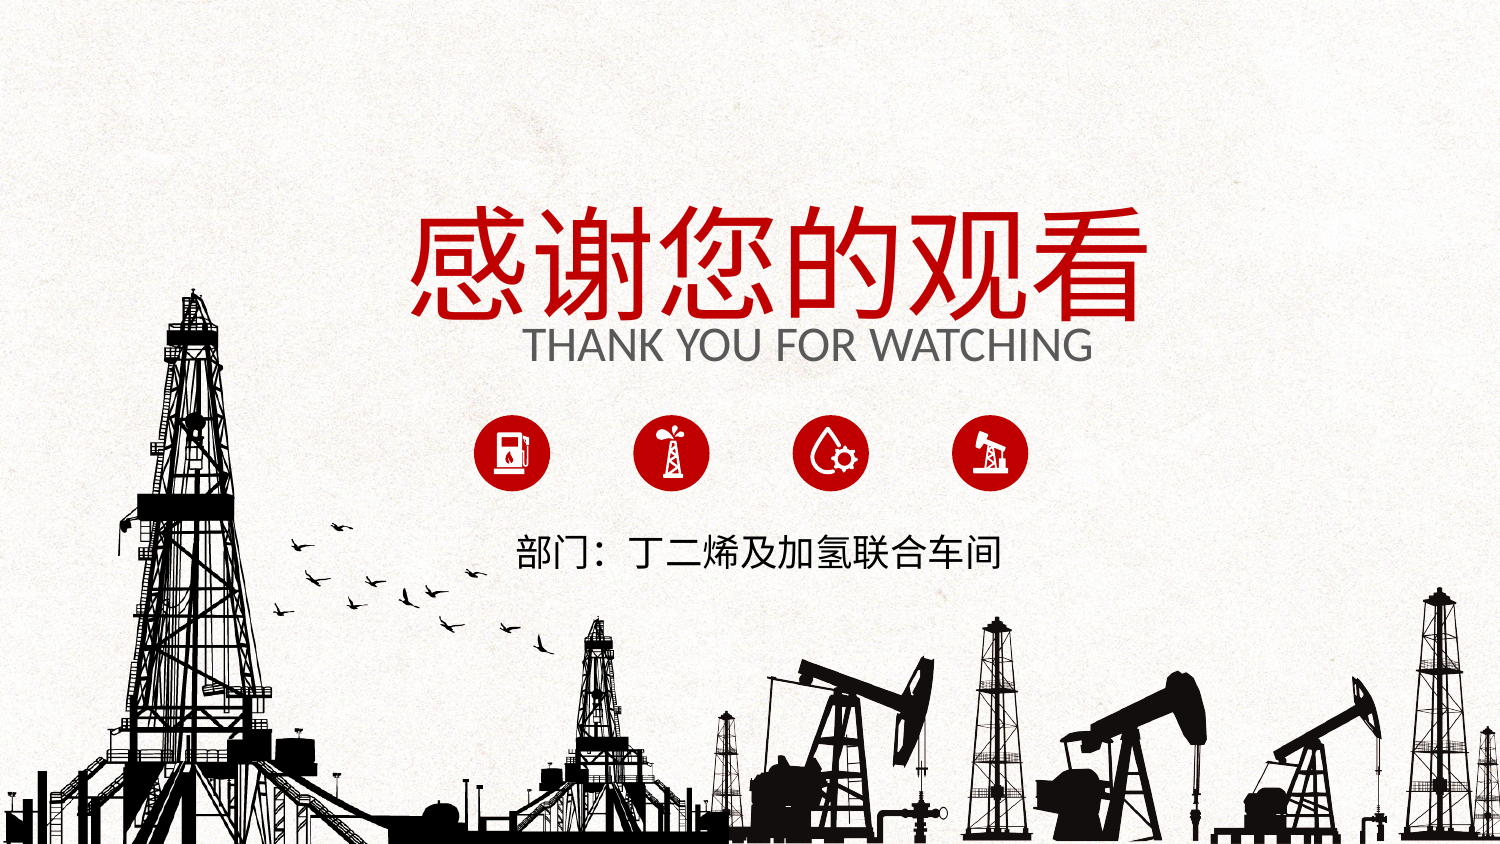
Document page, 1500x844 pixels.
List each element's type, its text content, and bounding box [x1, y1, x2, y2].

text_box 部门：丁二烯及加氢联合车间 [729, 521, 1018, 582]
picture [0, 0, 1500, 844]
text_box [473, 415, 1029, 492]
text_box 感谢您的观看 [390, 179, 1170, 344]
text_box THANK YOU FOR WATCHING [729, 304, 1110, 379]
